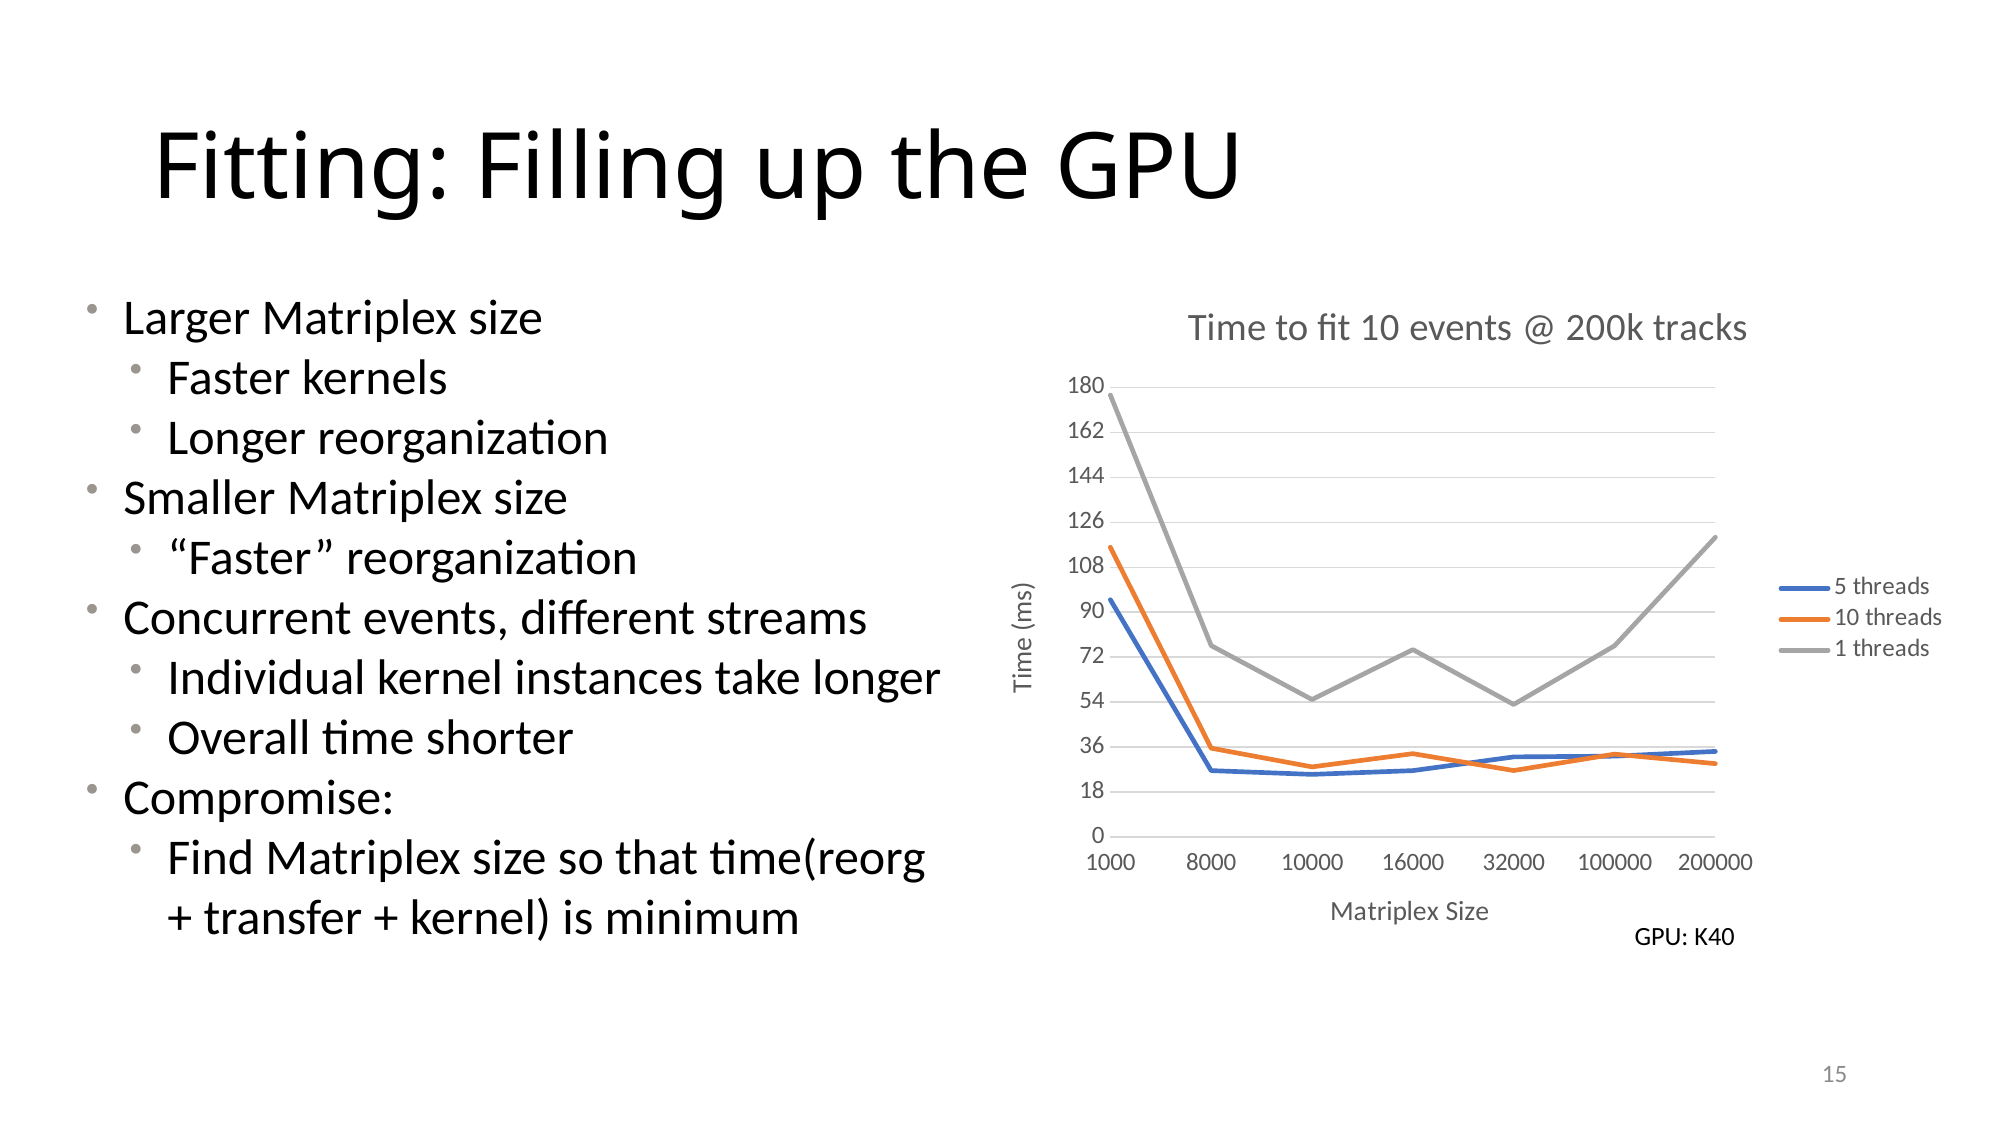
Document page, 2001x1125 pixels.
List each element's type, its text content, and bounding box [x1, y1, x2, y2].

slide_number 15 [1412, 1042, 1863, 1103]
chart [974, 277, 1963, 962]
text_box Larger Matriplex size Faster kernels Longer reorganization Smaller Matriplex size “Faster” reorganization Concurrent events, different streams Individual kernel instances take longer Overall time shorter Compromise: Find Matriplex size so that time(reorg + transfer + kernel) is minimum [79, 278, 953, 950]
title Fitting: Filling up the GPU [137, 59, 1863, 278]
